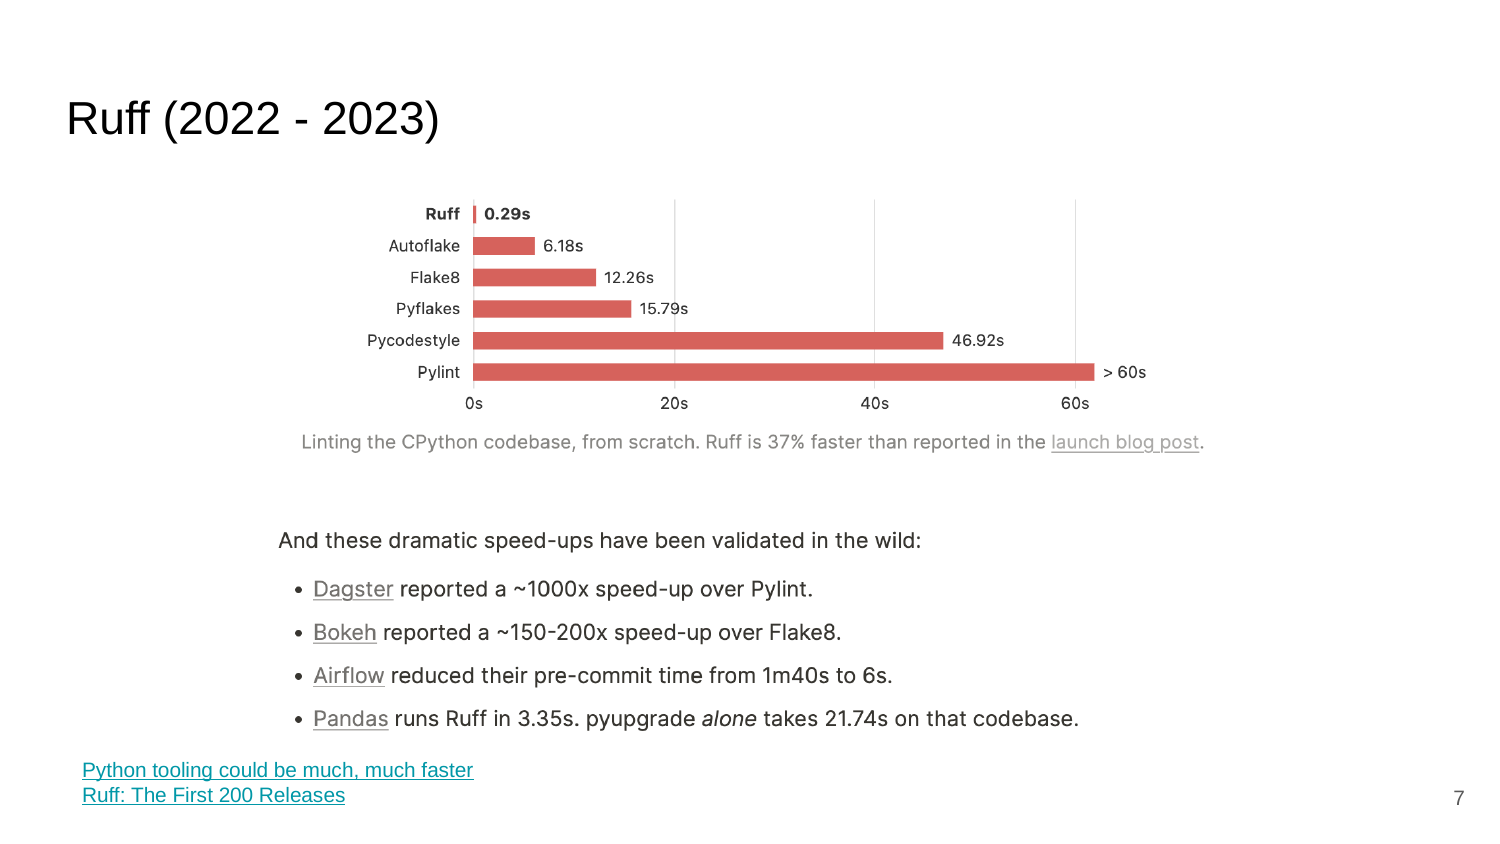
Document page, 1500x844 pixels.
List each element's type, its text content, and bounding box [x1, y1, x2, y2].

slide_number ‹#› [1389, 764, 1480, 830]
text_box Python tooling could be much, much faster Ruff: The First 200 Releases [67, 741, 693, 822]
picture [258, 145, 1242, 753]
title Ruff (2022 - 2023) [51, 72, 1449, 167]
